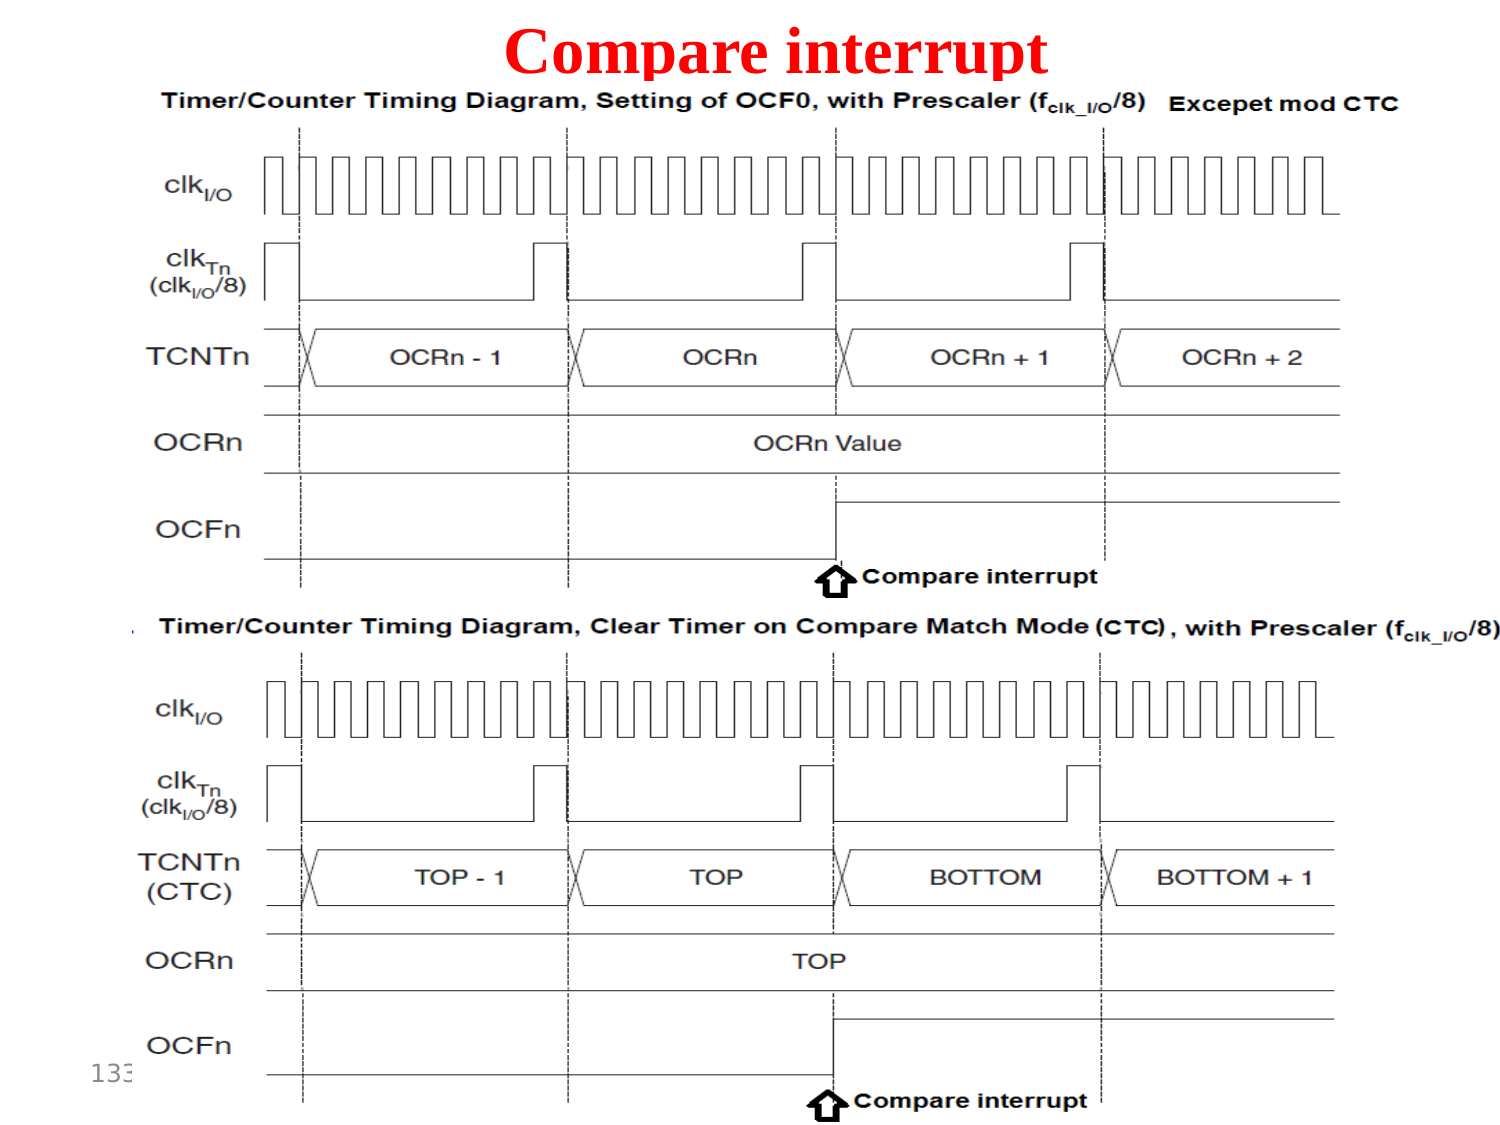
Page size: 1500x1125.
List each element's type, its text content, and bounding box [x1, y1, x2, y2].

text_box Compare interrupt [488, 0, 1065, 80]
picture [132, 81, 1500, 1125]
slide_number 133 [75, 1042, 127, 1103]
